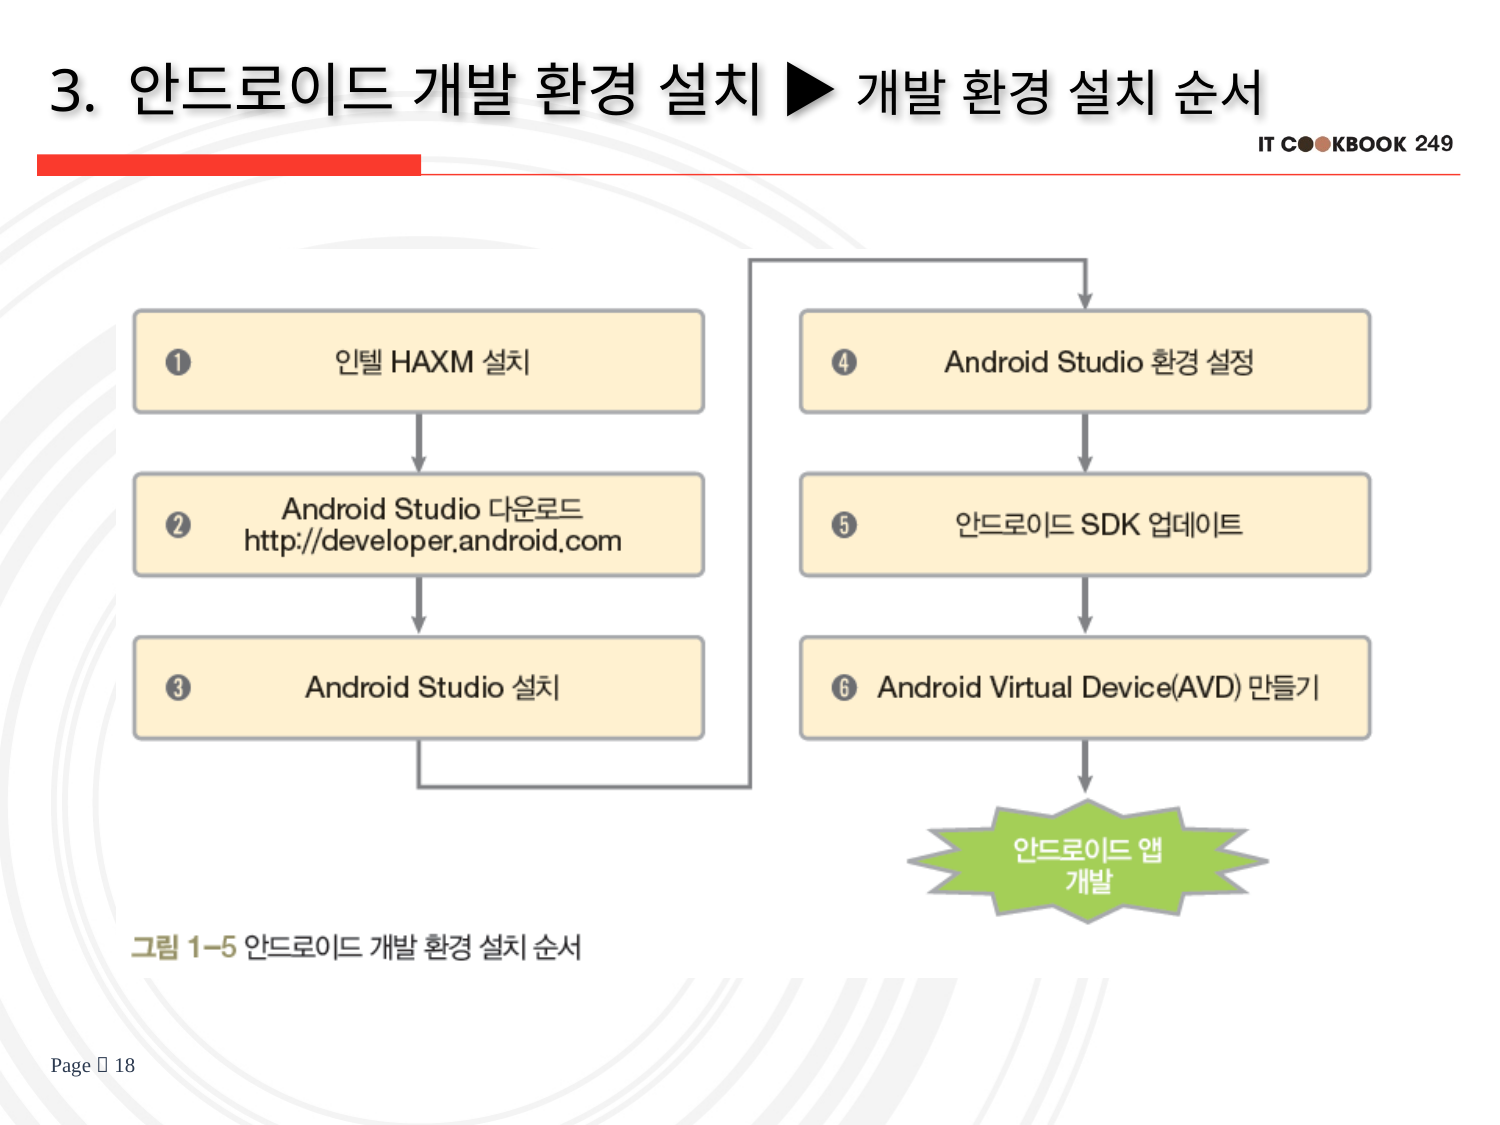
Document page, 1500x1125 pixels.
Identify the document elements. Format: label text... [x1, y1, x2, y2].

title 3. 안드로이드 개발 환경 설치 ▶ 개발 환경 설치 순서 [48, 53, 1448, 161]
picture [0, 35, 1500, 1125]
